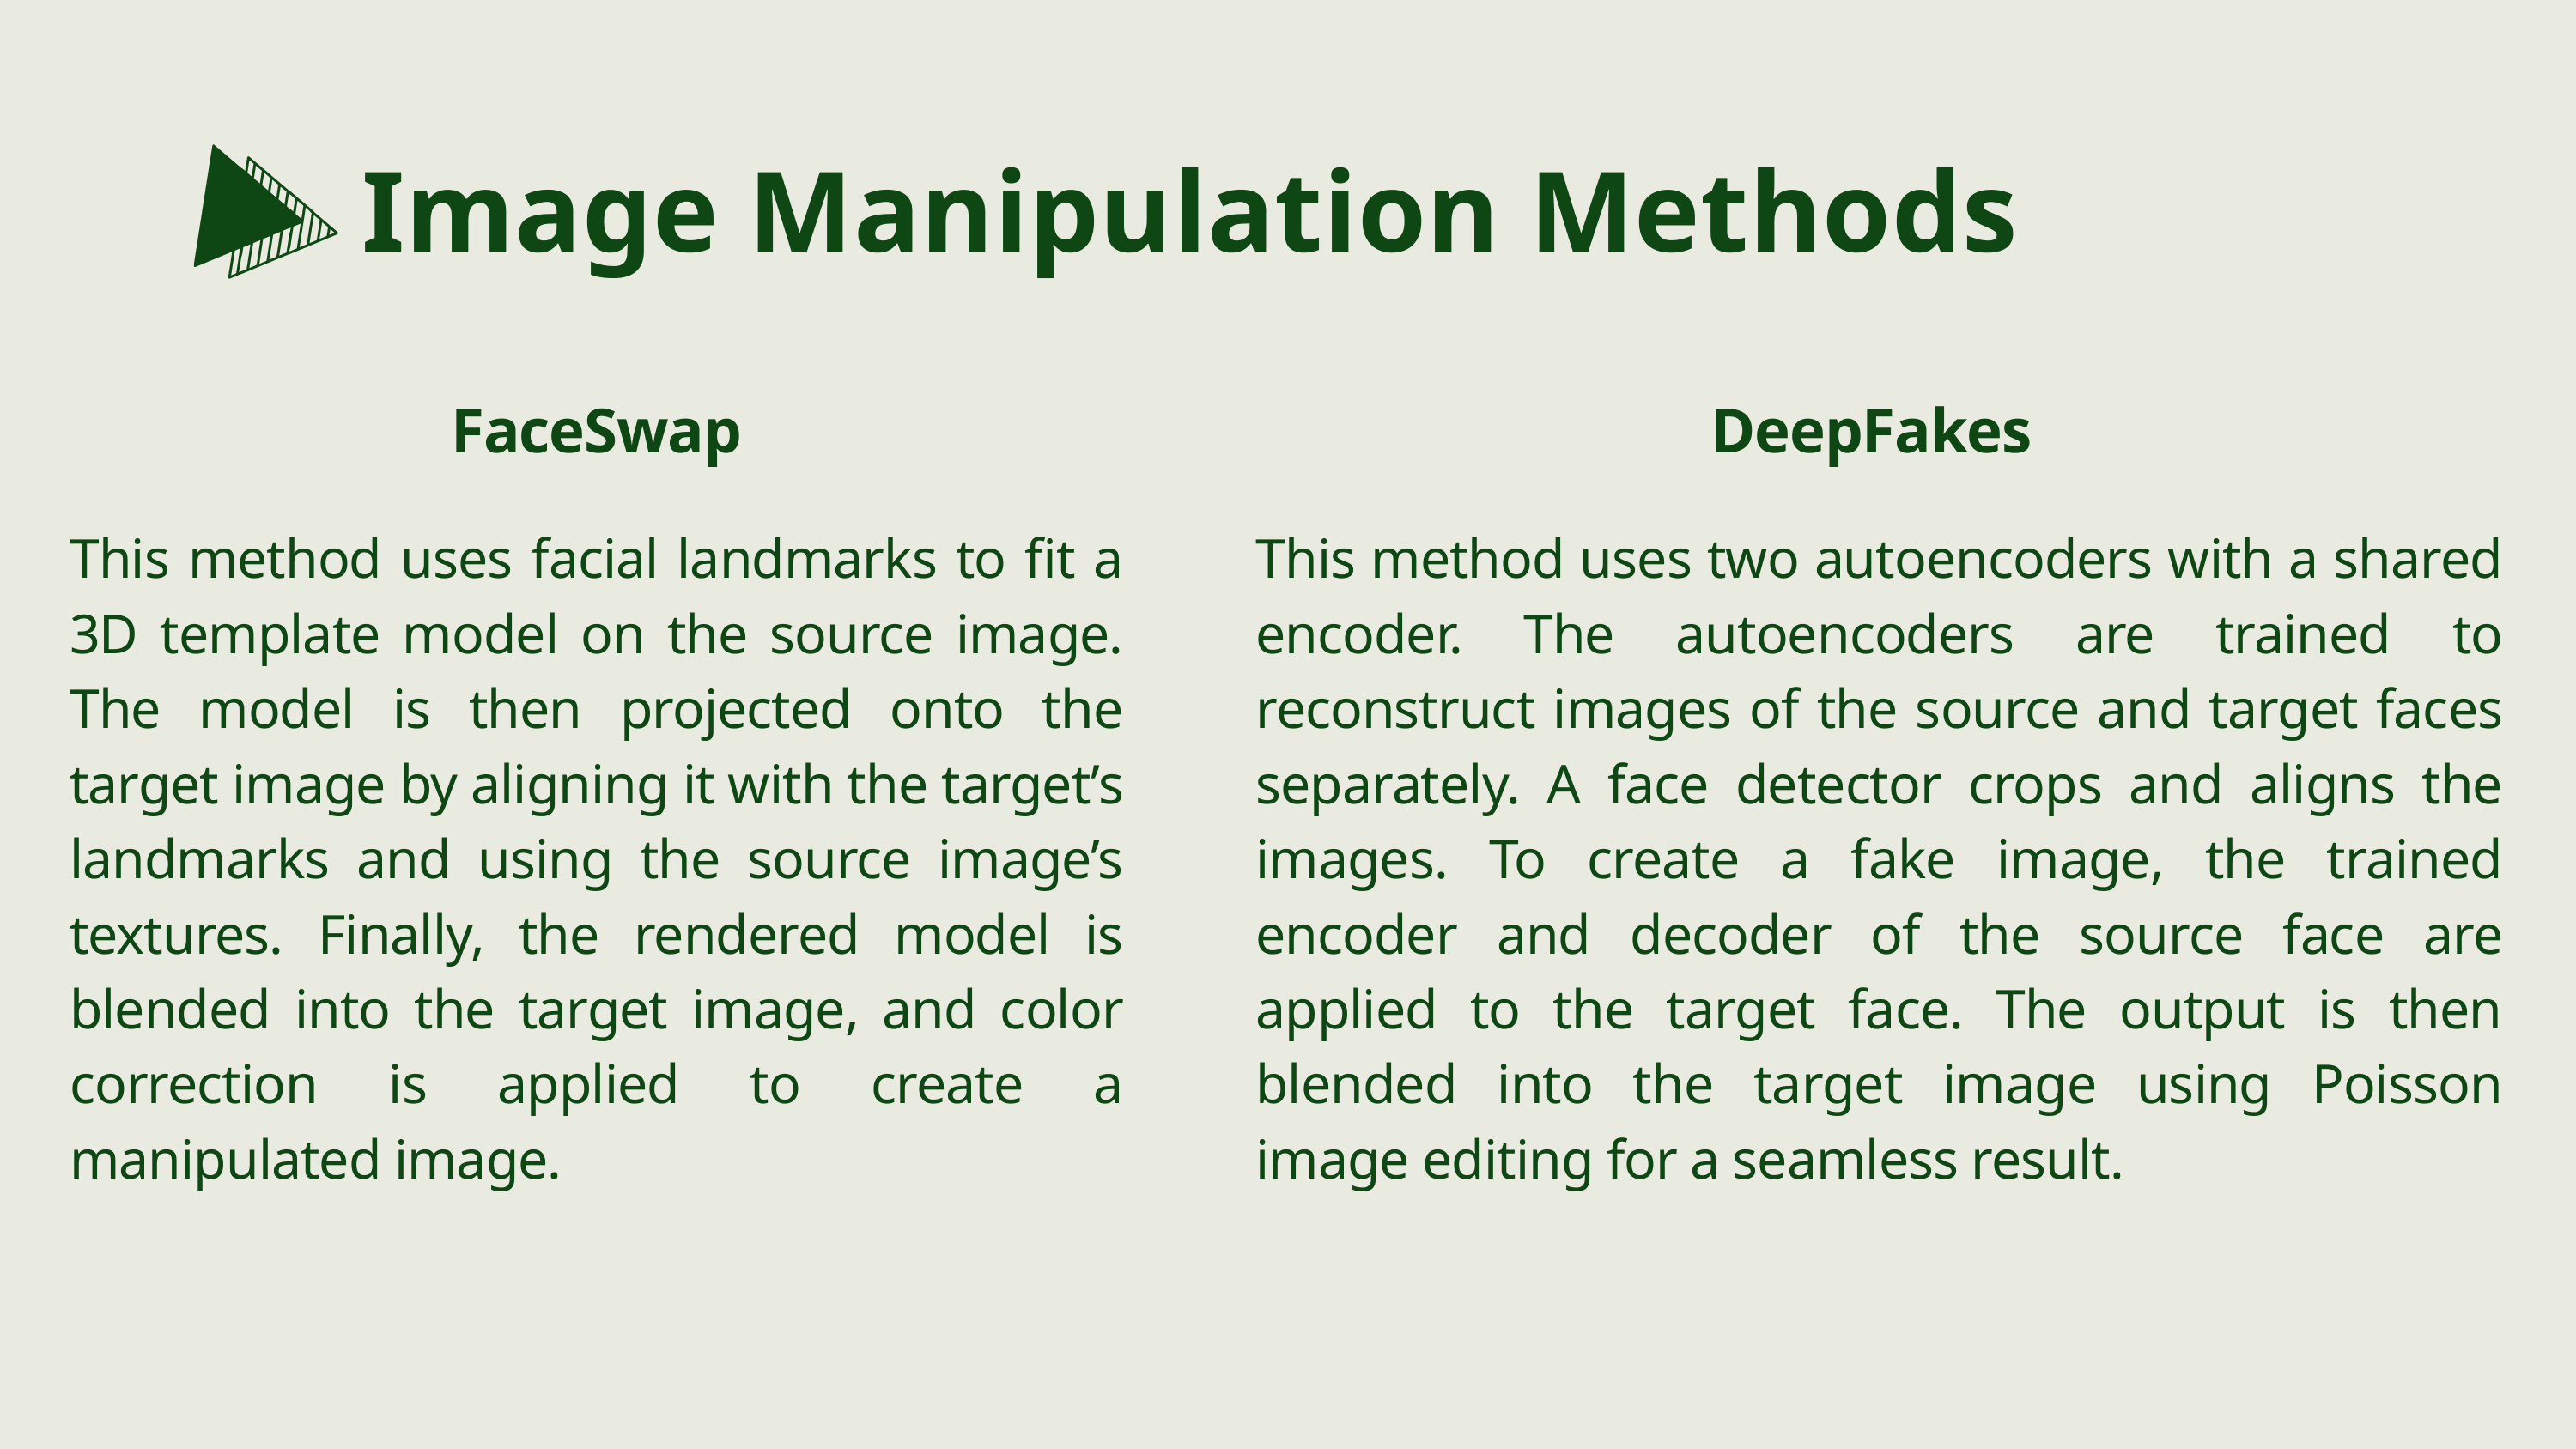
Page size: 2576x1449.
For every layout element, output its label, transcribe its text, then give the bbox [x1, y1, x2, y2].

text_box Image Manipulation Methods [361, 152, 2432, 275]
text_box FaceSwap [70, 379, 1124, 465]
text_box [193, 144, 338, 279]
text_box This method uses two autoencoders with a shared encoder. The autoencoders are trained to reconstruct images of the source and target faces separately. A face detector crops and aligns the images. To create a fake image, the trained encoder and decoder of the source face are applied to the target face. The output is then blended into the target image using Poisson image editing for a seamless result. [1255, 513, 2503, 1190]
text_box DeepFakes [1255, 379, 2503, 465]
text_box This method uses facial landmarks to fit a 3D template model on the source image. The model is then projected onto the target image by aligning it with the target’s landmarks and using the source image’s textures. Finally, the rendered model is blended into the target image, and color correction is applied to create a manipulated image. [70, 513, 1124, 1190]
